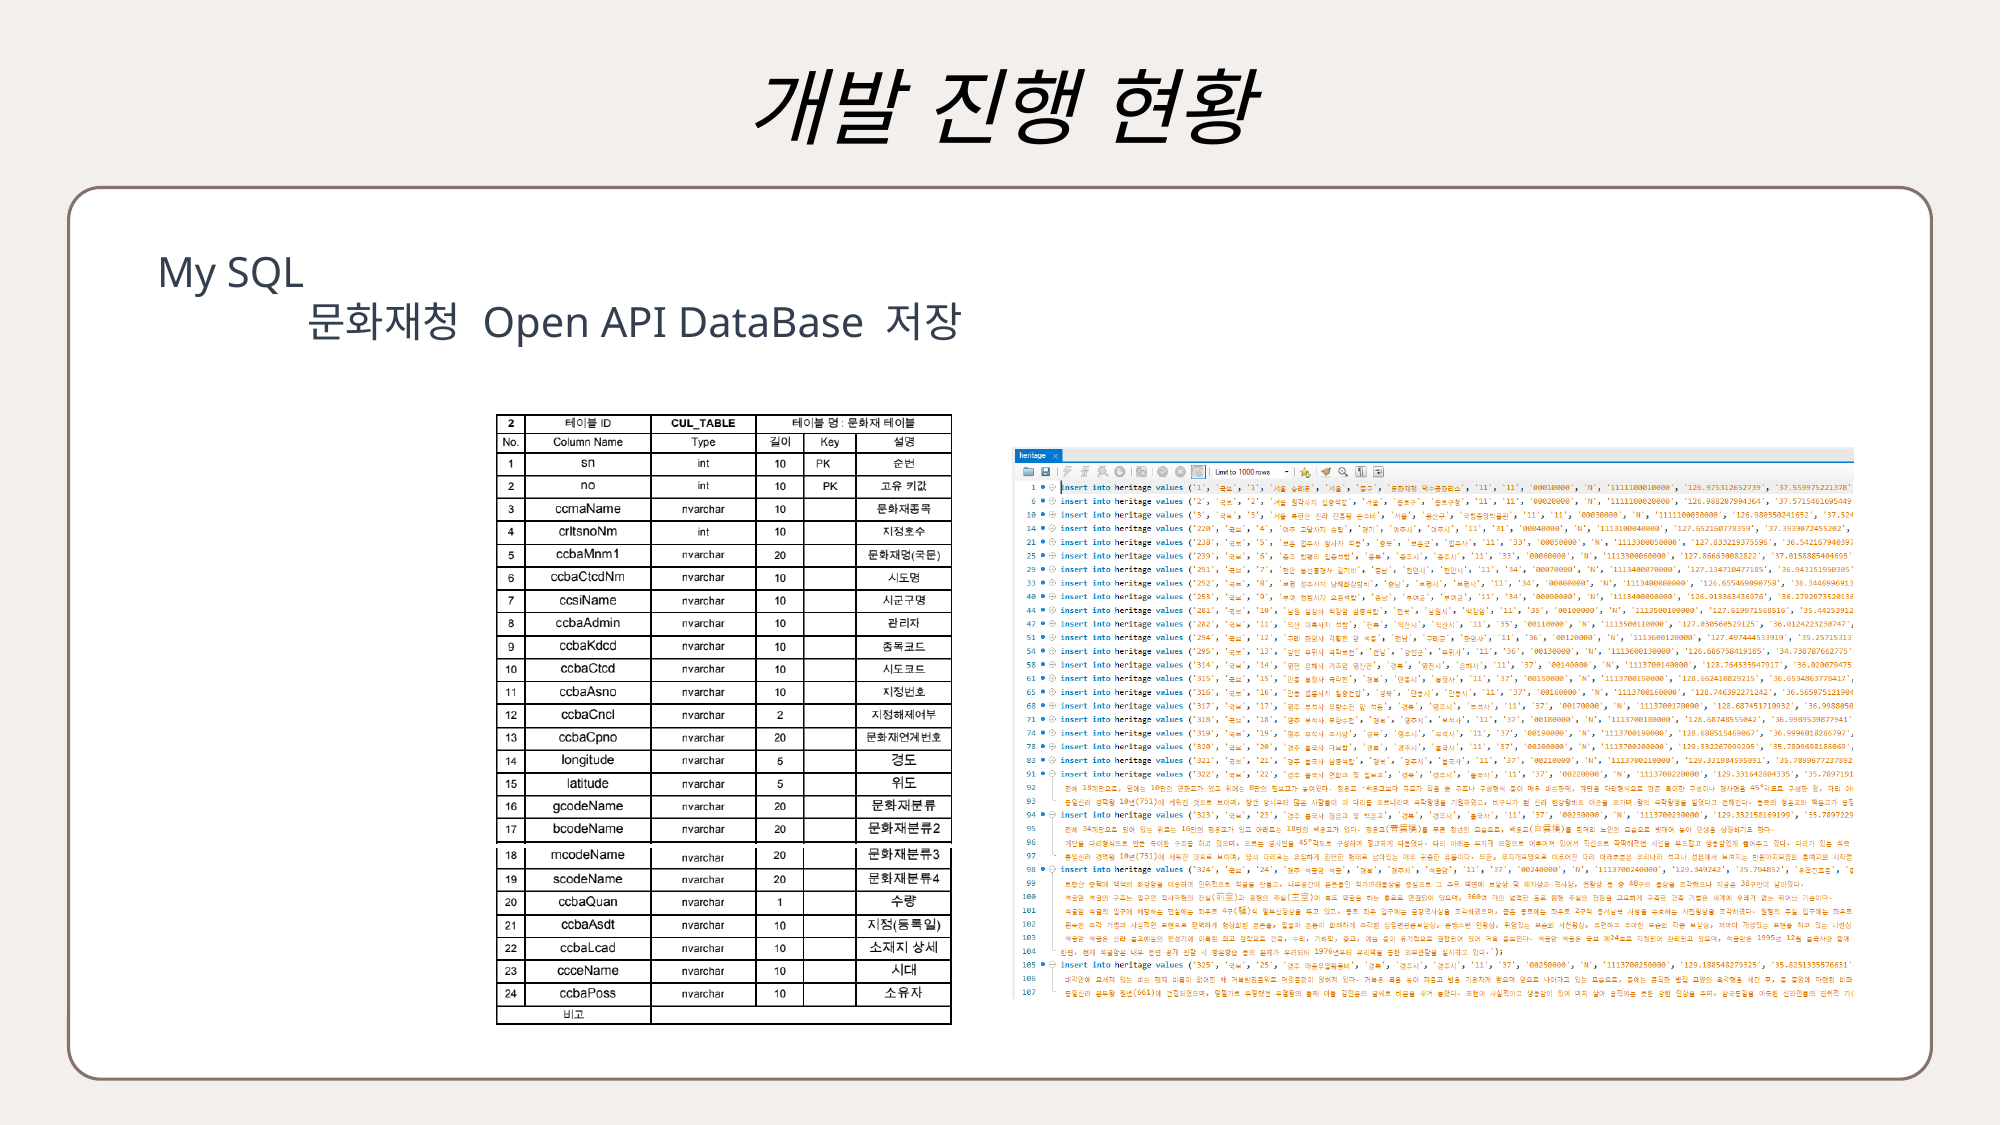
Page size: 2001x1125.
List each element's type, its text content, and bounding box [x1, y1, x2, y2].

text_box My SQL 문화재청 Open API DataBase 저장 [142, 238, 1036, 354]
text_box [67, 186, 1933, 1081]
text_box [493, 412, 956, 1027]
text_box 개발 진행 현황 [512, 0, 1488, 163]
picture [1012, 447, 1854, 999]
